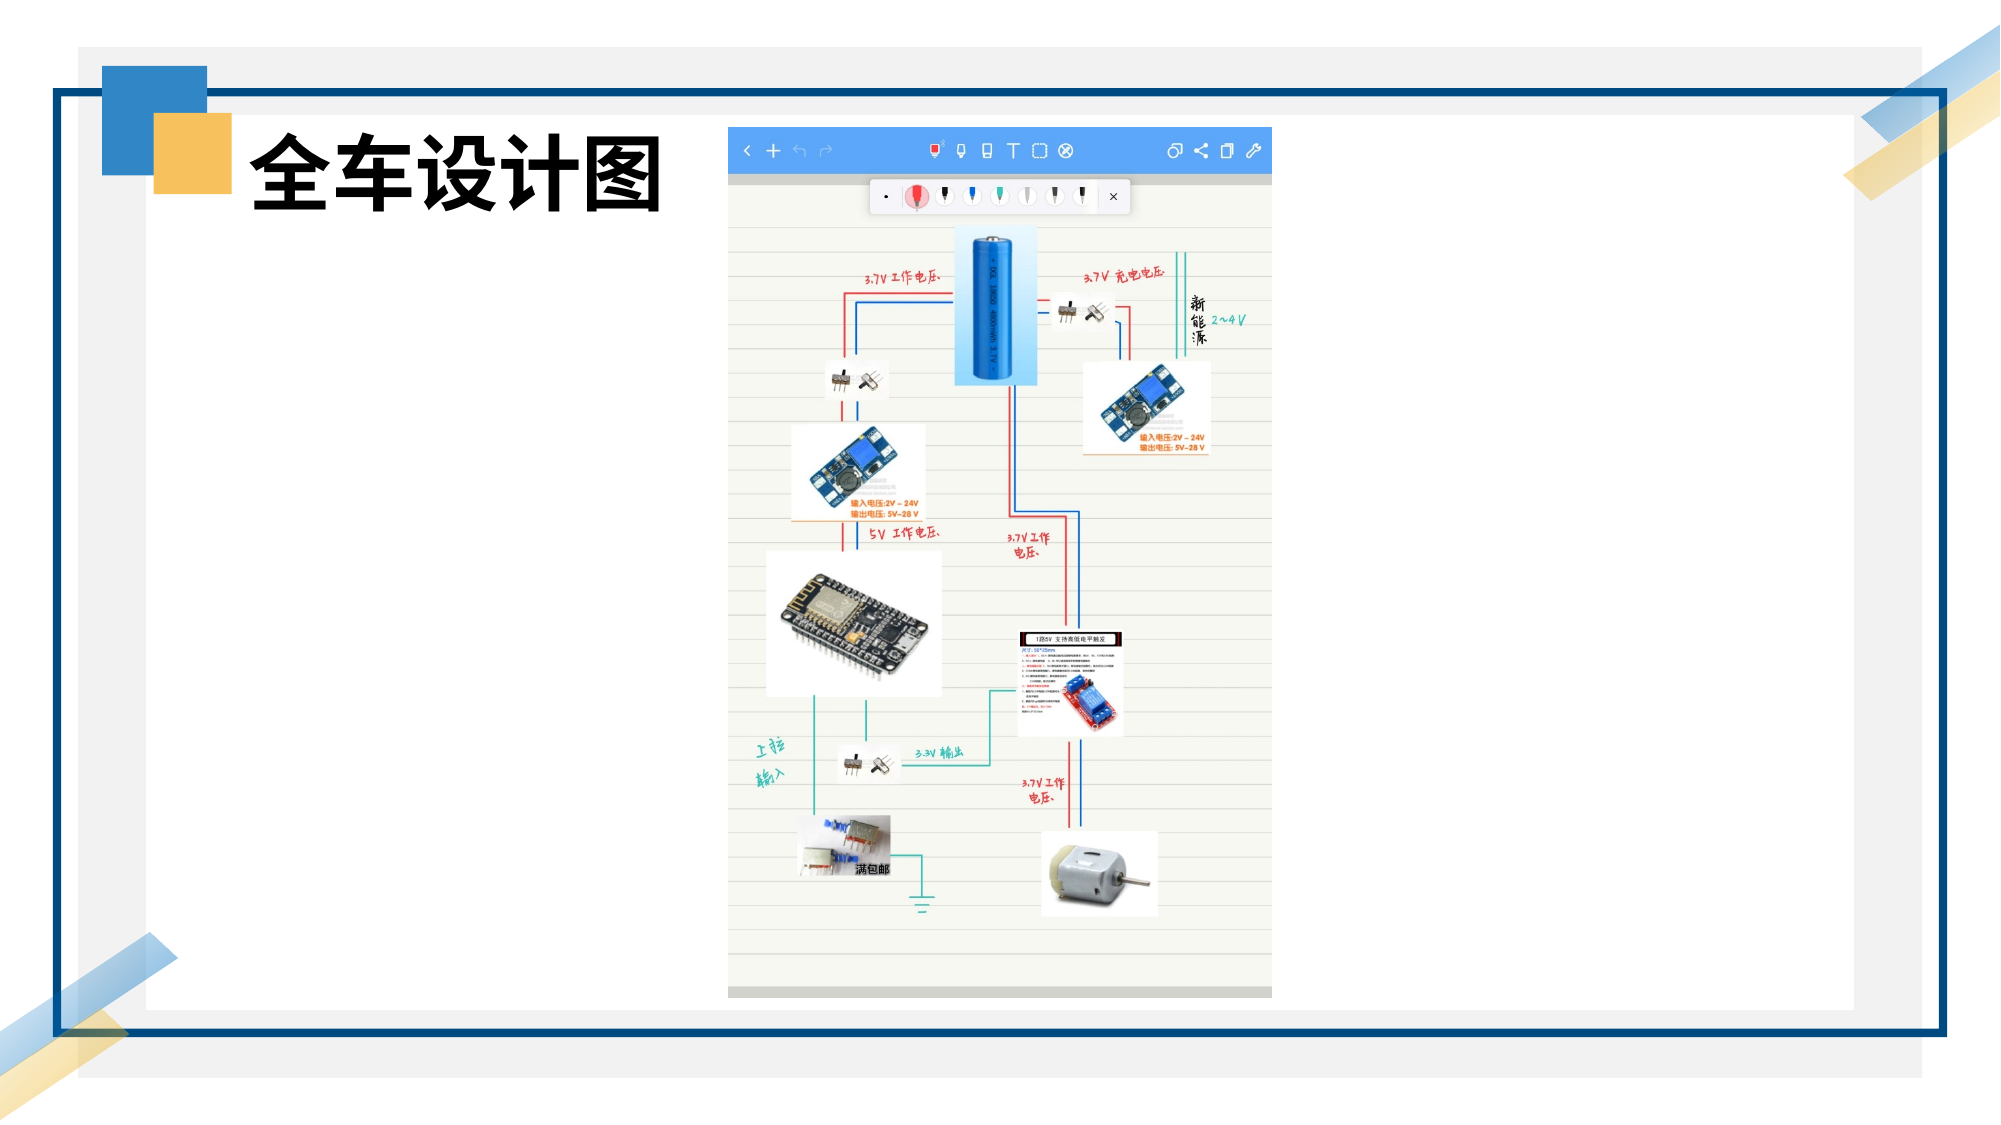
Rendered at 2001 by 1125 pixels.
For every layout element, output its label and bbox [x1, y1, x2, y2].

text_box [0, 0, 2000, 1125]
picture [728, 127, 1272, 998]
